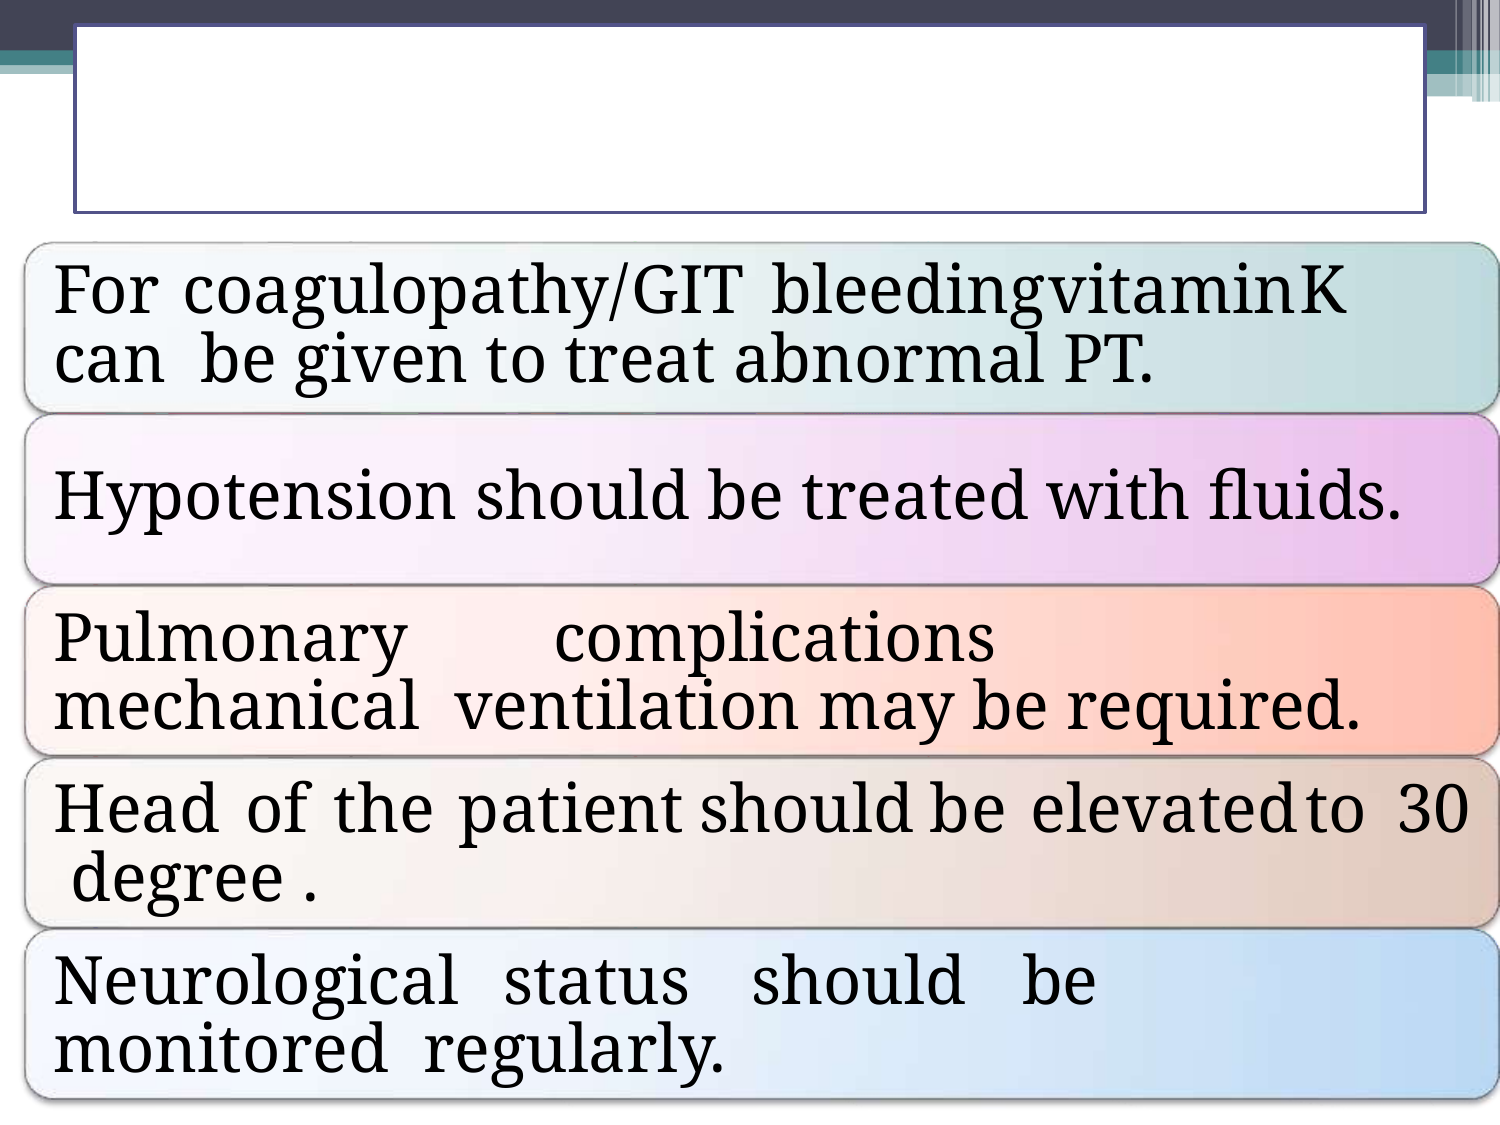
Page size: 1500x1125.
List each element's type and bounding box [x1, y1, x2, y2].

text_box [5, 240, 1500, 1125]
text_box [0, 0, 1500, 215]
